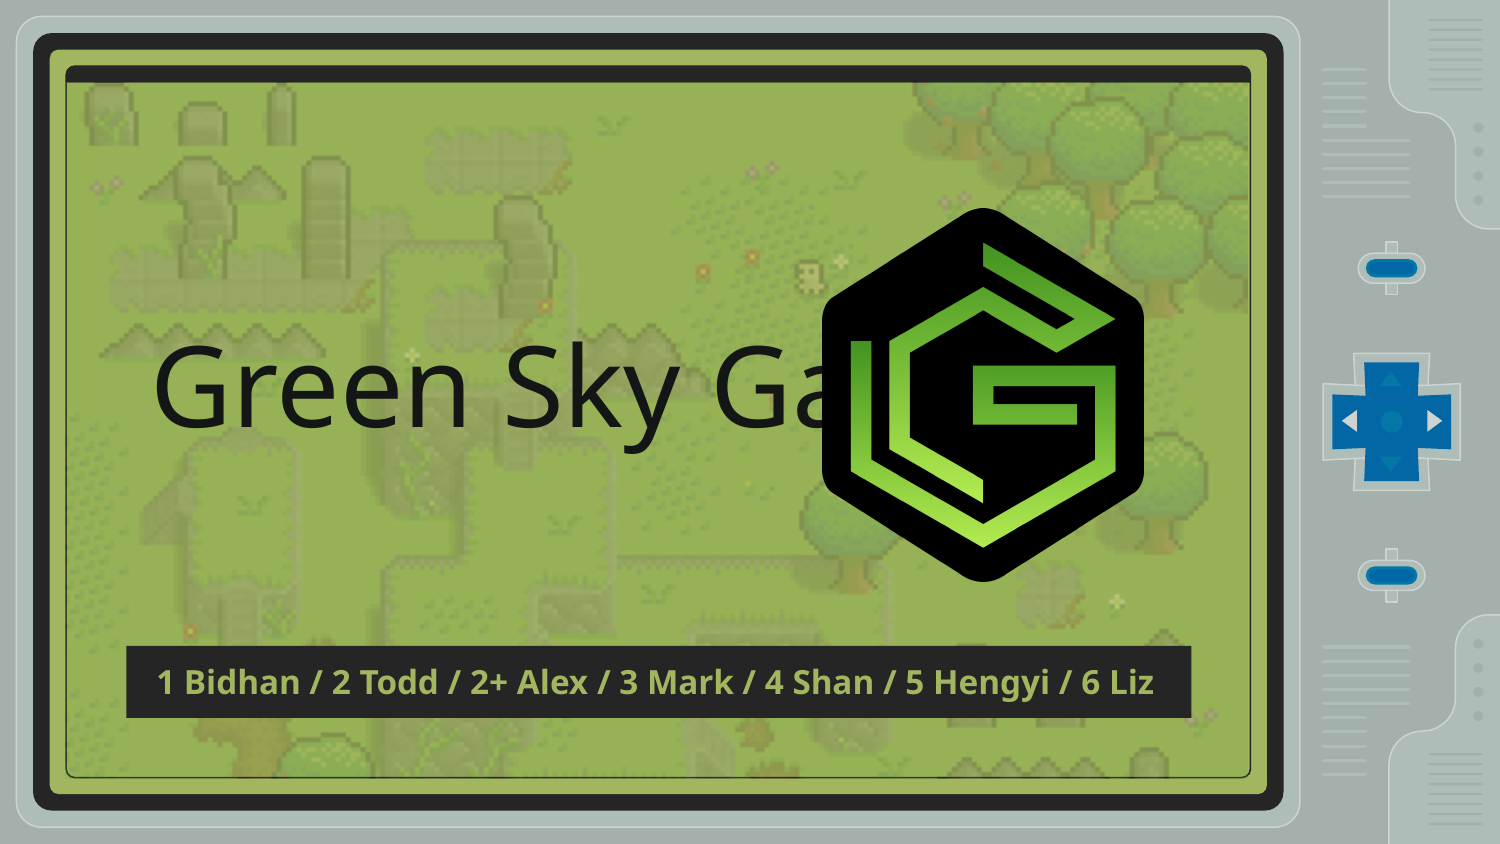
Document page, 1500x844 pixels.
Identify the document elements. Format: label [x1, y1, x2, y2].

text_box [1358, 241, 1426, 295]
text_box [1322, 353, 1461, 491]
text_box [1358, 548, 1426, 603]
picture [65, 81, 1249, 779]
